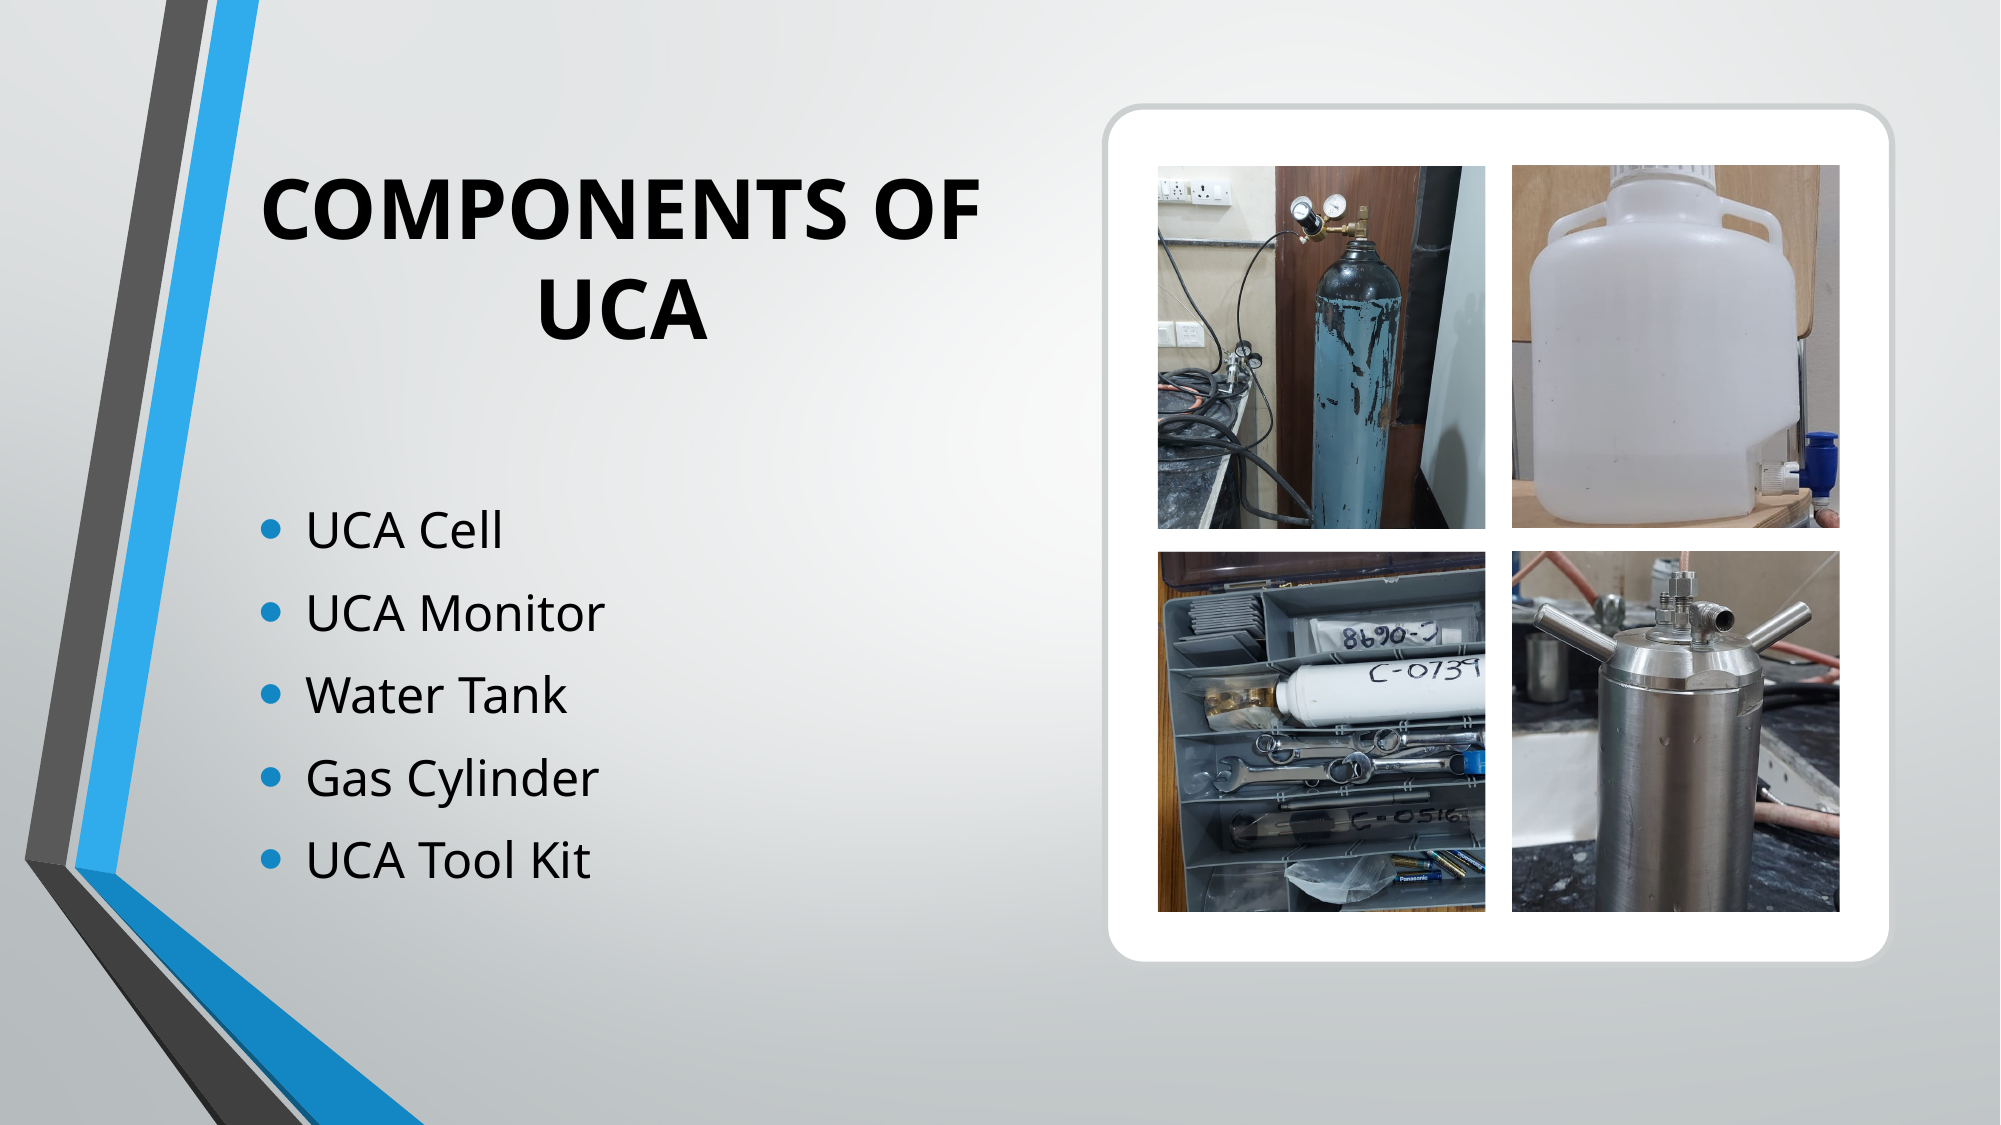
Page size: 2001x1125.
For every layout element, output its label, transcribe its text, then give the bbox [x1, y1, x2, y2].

picture [1511, 165, 1840, 529]
picture [1141, 552, 1502, 912]
text_box [1103, 105, 1894, 967]
title COMPONENTS OF UCA [243, 112, 1000, 400]
picture [1511, 551, 1840, 913]
picture [1157, 166, 1486, 529]
list UCA Cell UCA Monitor Water Tank Gas Cylinder UCA Tool Kit [243, 437, 1000, 950]
